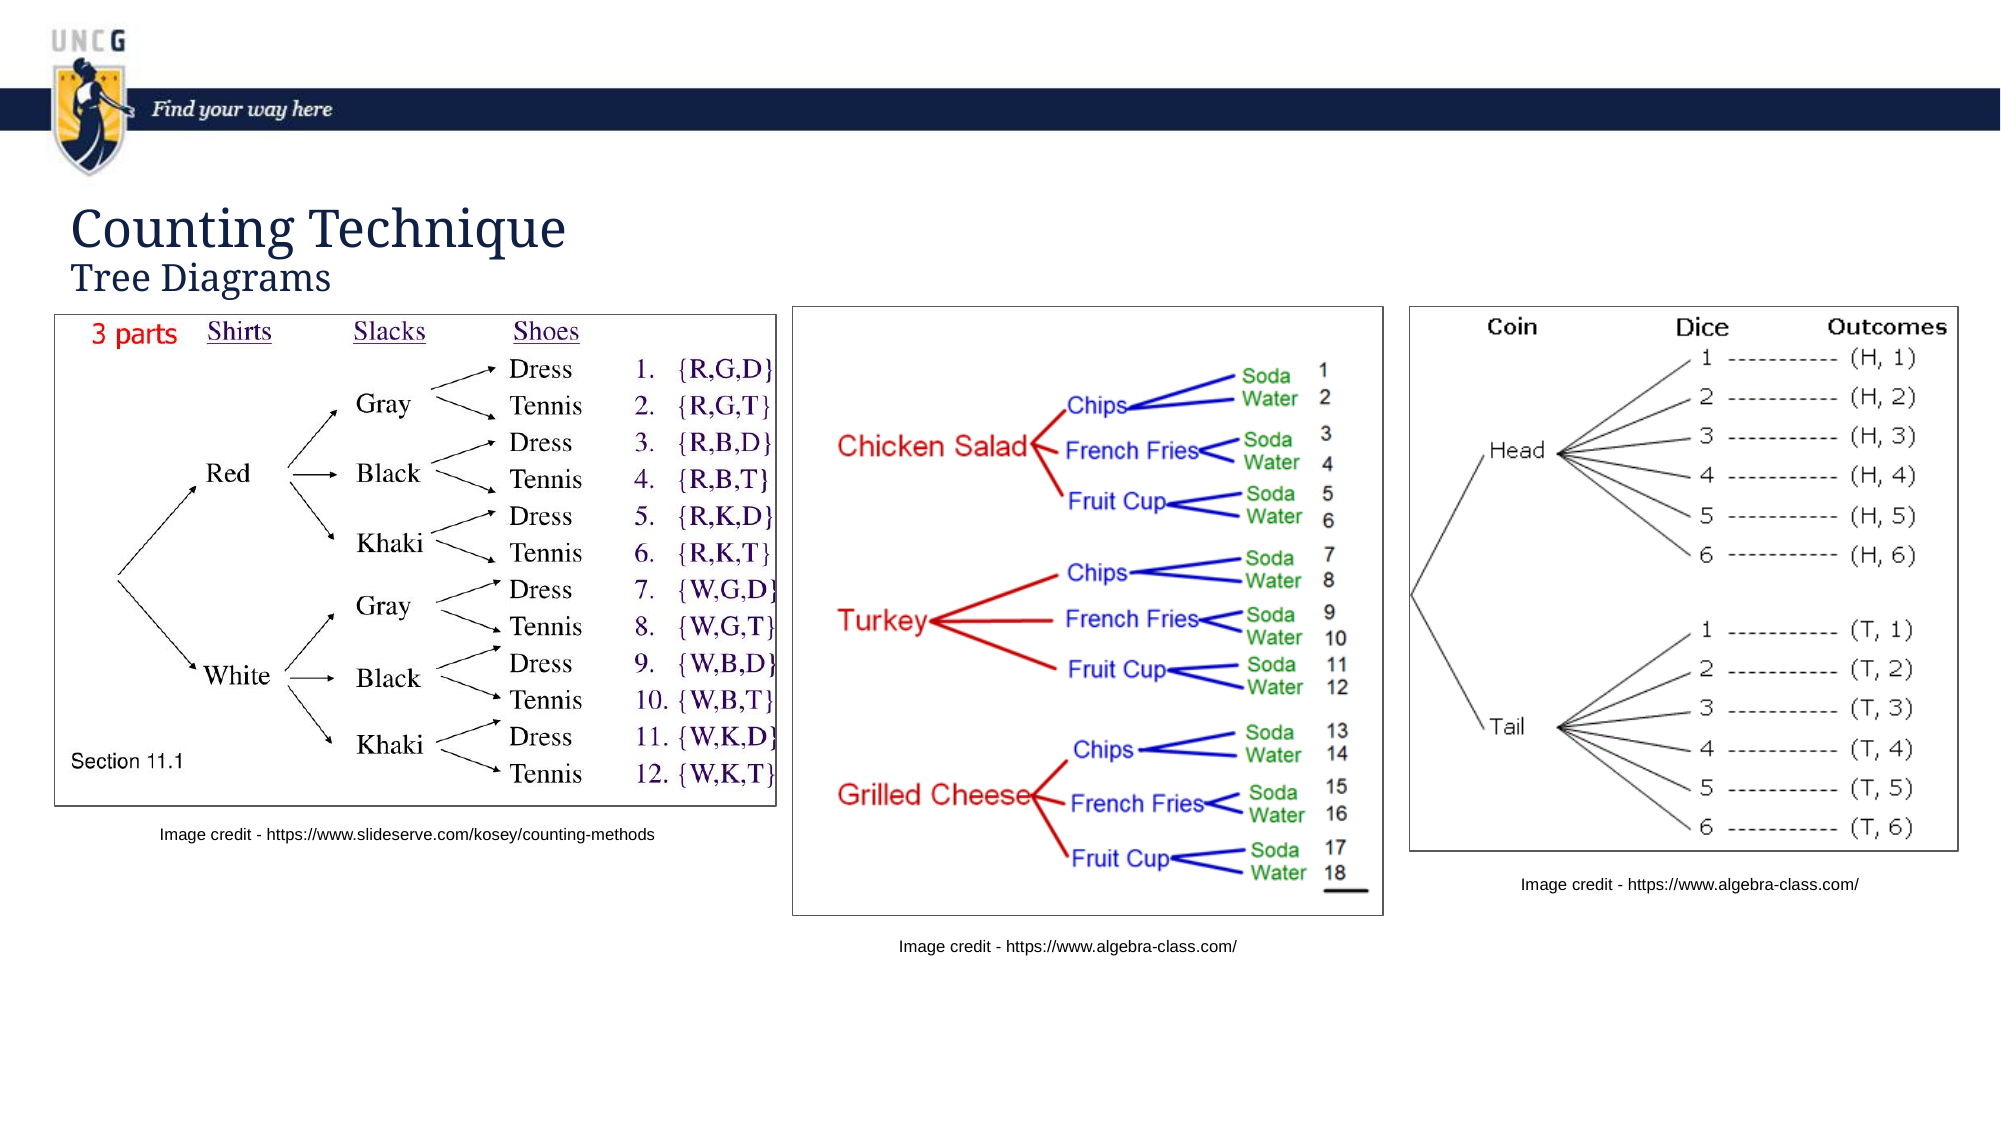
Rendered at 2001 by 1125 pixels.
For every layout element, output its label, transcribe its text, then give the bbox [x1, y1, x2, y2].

title Counting Technique Tree Diagrams [55, 192, 1556, 308]
picture [0, 0, 2001, 1125]
text_box Image credit - https://www.algebra-class.com/ [1505, 863, 1914, 904]
text_box Image credit - https://www.slideserve.com/kosey/counting-methods [144, 815, 687, 854]
text_box Image credit - https://www.algebra-class.com/ [883, 925, 1292, 966]
